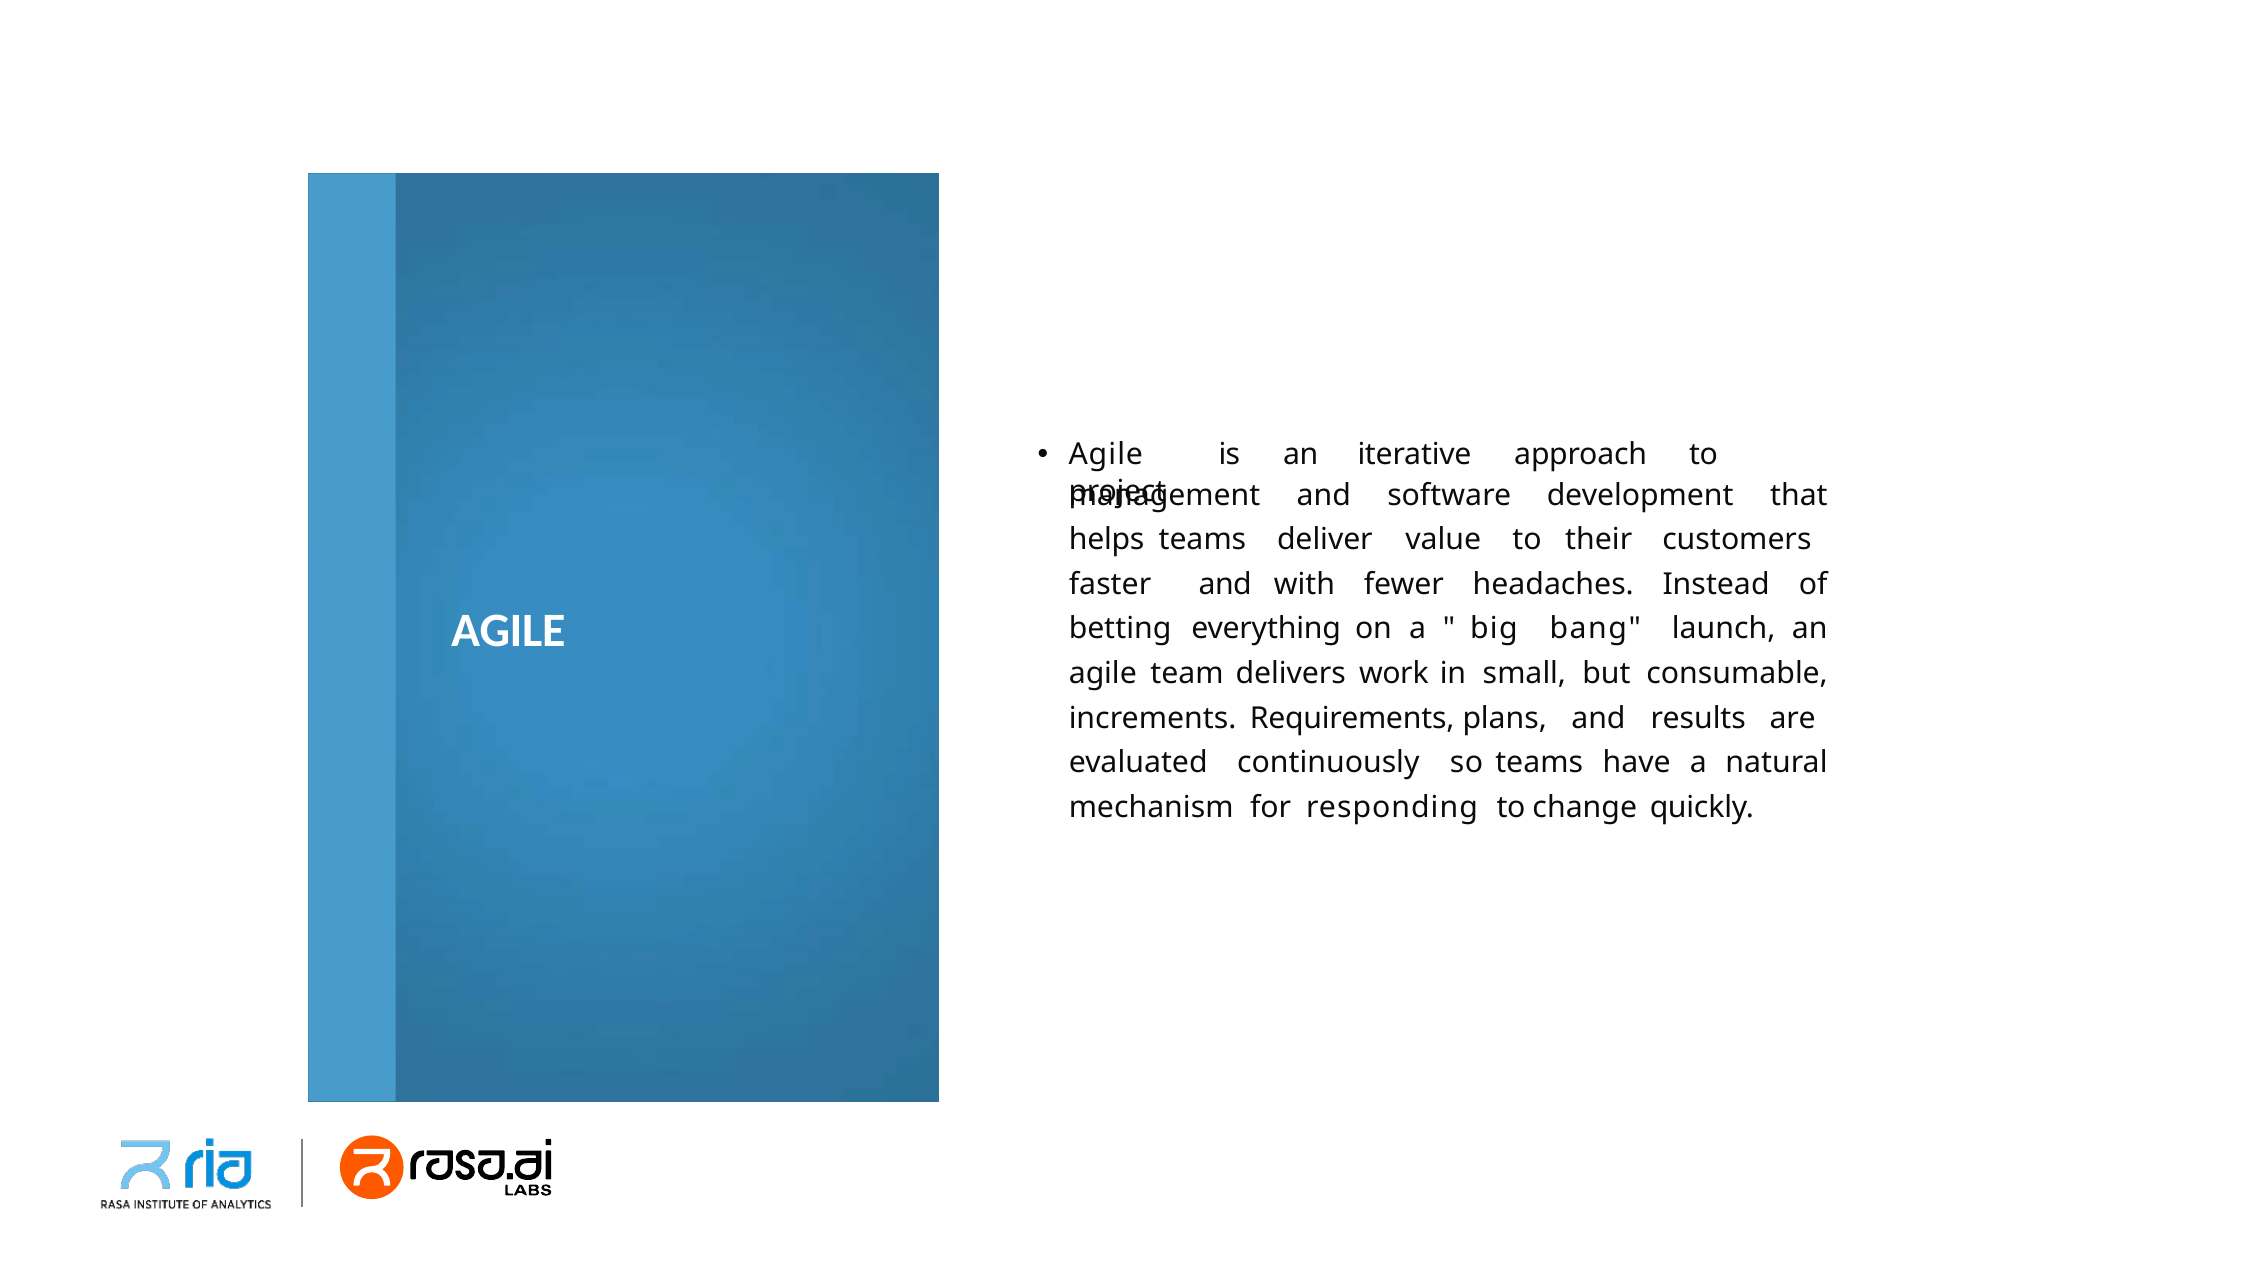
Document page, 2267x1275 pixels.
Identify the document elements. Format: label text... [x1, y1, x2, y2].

text_box management and software development that helps teams deliver value to their customers faster and with fewer headaches. Instead of betting everything on a " big bang" launch, an agile team delivers work in small, but consumable, increments. Requirements, plans, and results are evaluated continuously so teams have a natural mechanism for responding to change quickly. [1066, 464, 1829, 824]
text_box Agile is an iterative approach to project [1035, 432, 1825, 508]
picture [308, 173, 939, 1102]
picture [88, 1125, 284, 1222]
